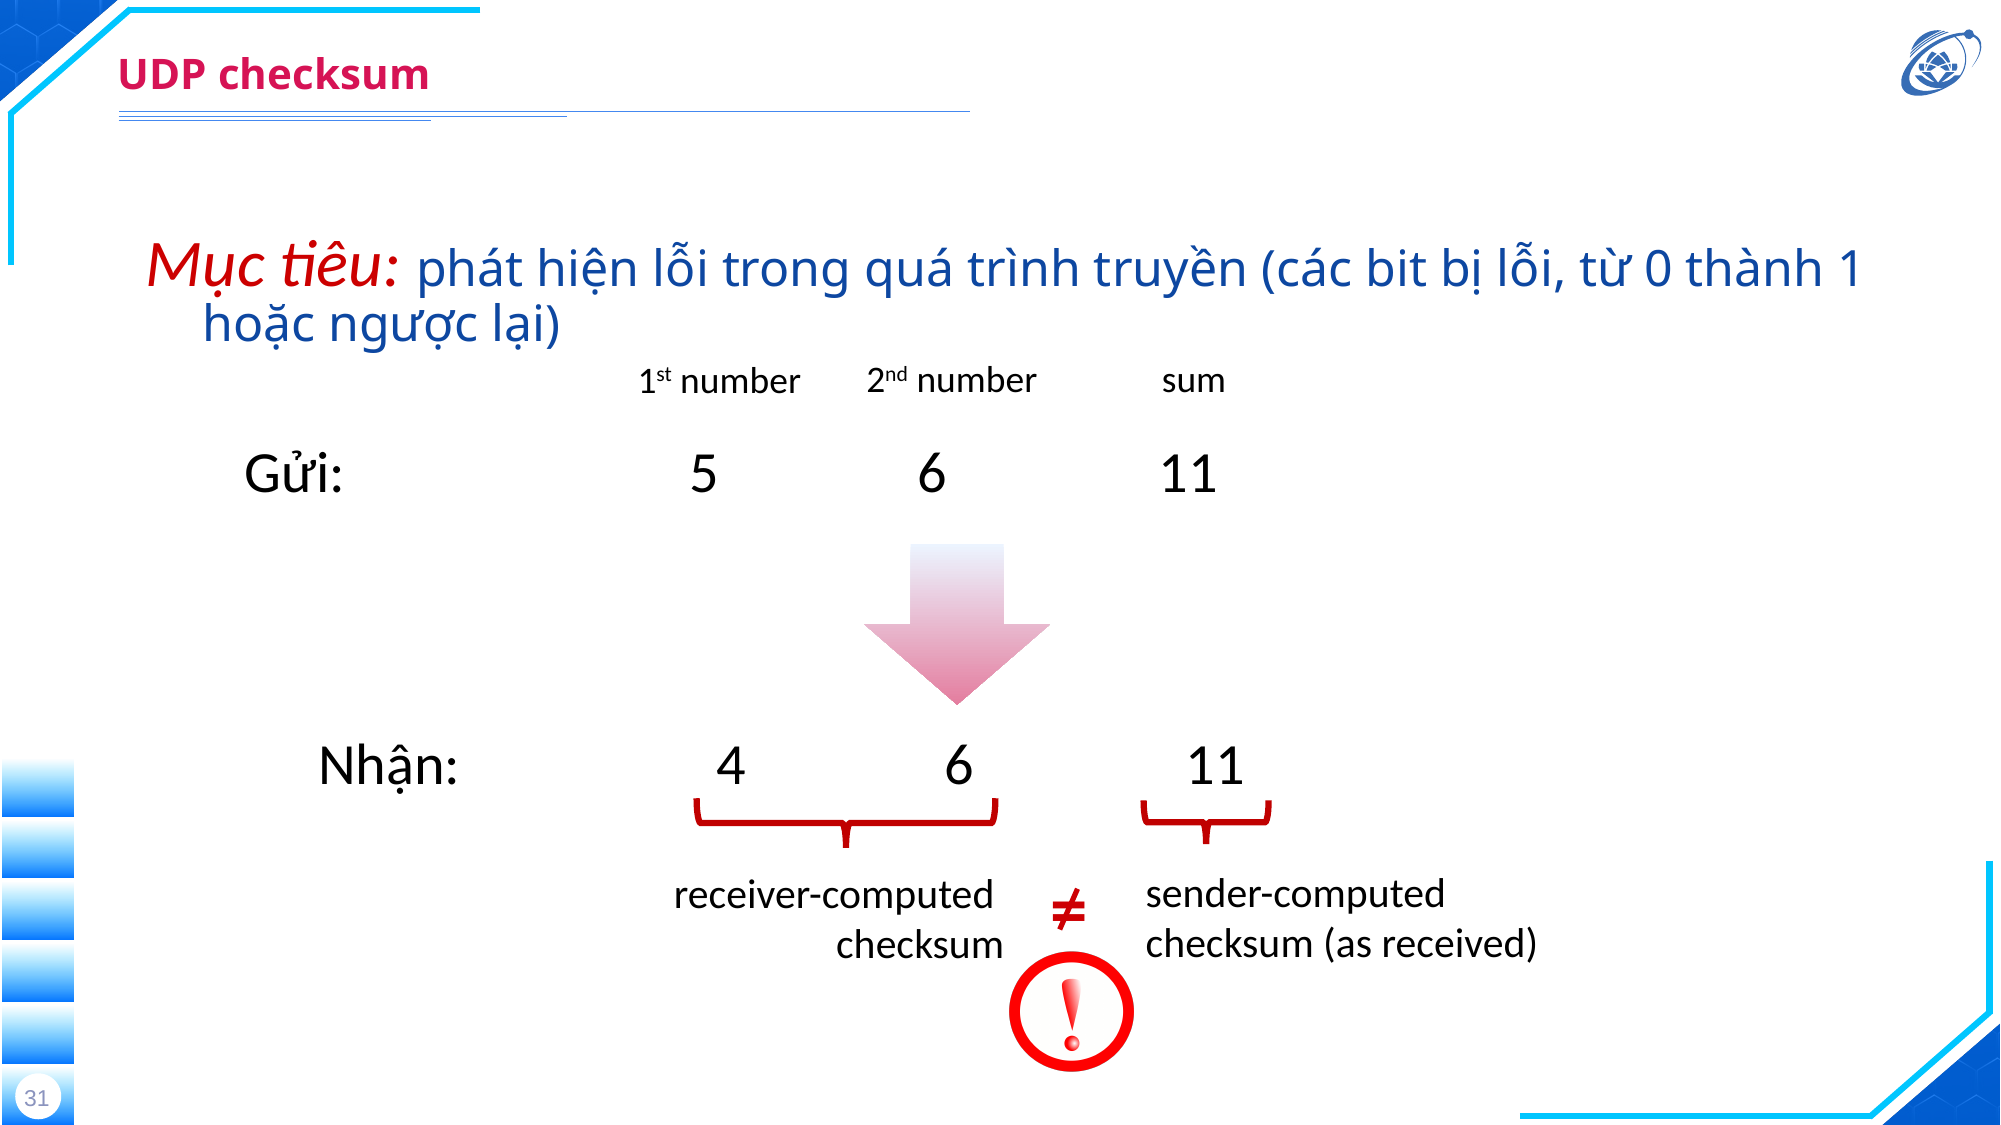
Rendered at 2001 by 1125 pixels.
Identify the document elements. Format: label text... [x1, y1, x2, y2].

title UDP checksum [117, 28, 1863, 106]
list [1909, 50, 1916, 58]
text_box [656, 798, 1021, 976]
text_box Nhận: 4 6 11 [281, 726, 1962, 821]
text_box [620, 347, 1242, 409]
text_box Mục tiêu: phát hiện lỗi trong quá trình truyền (các bit bị lỗi, từ 0 thành 1 hoặc ngược lại) [131, 224, 1952, 364]
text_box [1004, 853, 1139, 1075]
slide_number 31 [0, 1073, 117, 1122]
text_box Gửi: 5 6 11 [208, 435, 1889, 530]
text_box [861, 542, 1053, 706]
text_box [1128, 800, 1556, 976]
